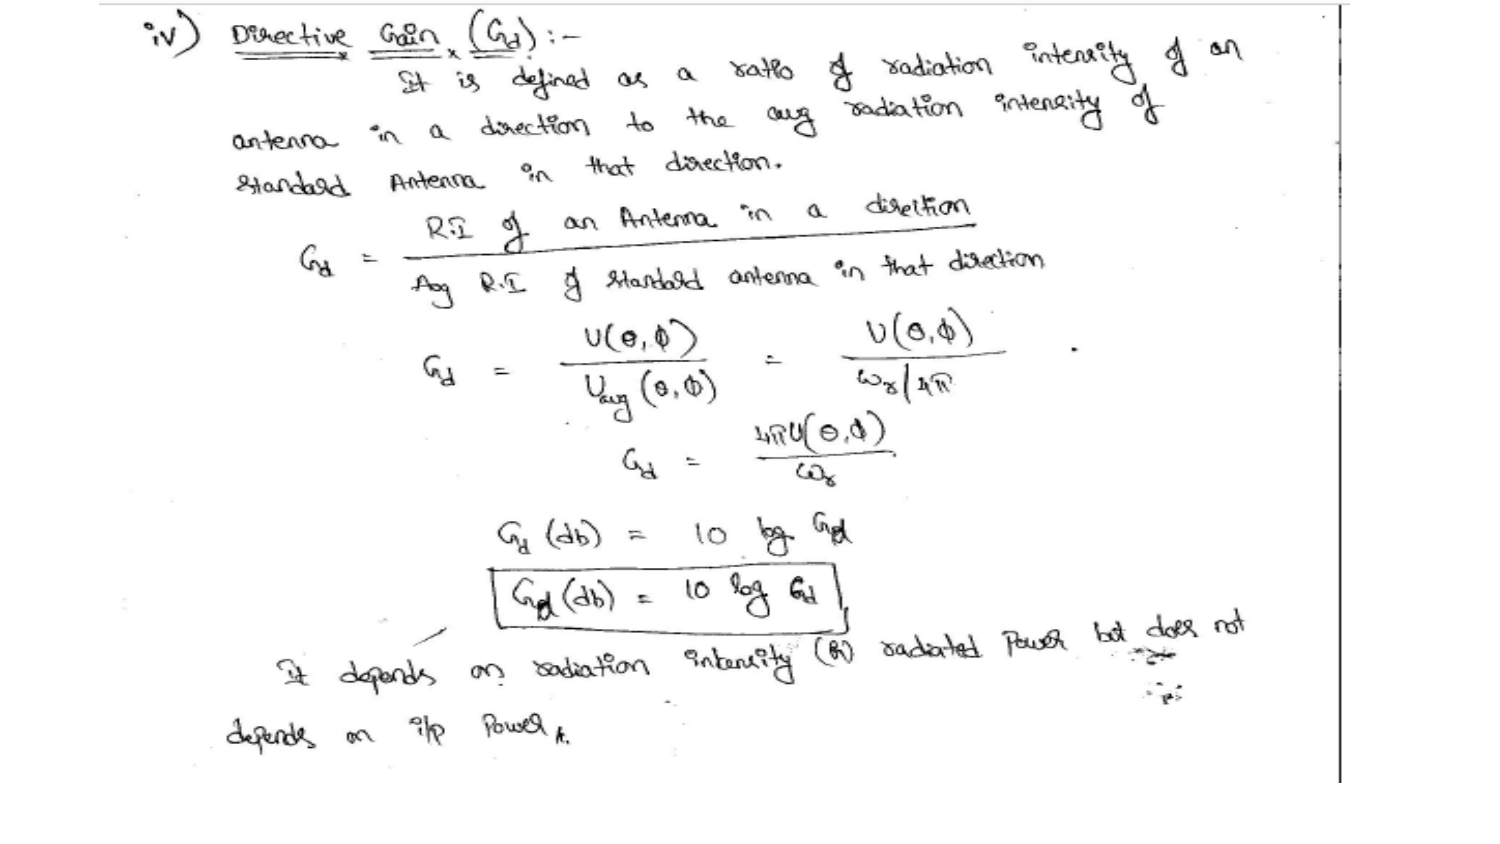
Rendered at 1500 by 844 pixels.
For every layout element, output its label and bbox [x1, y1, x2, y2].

picture [99, 0, 1351, 783]
